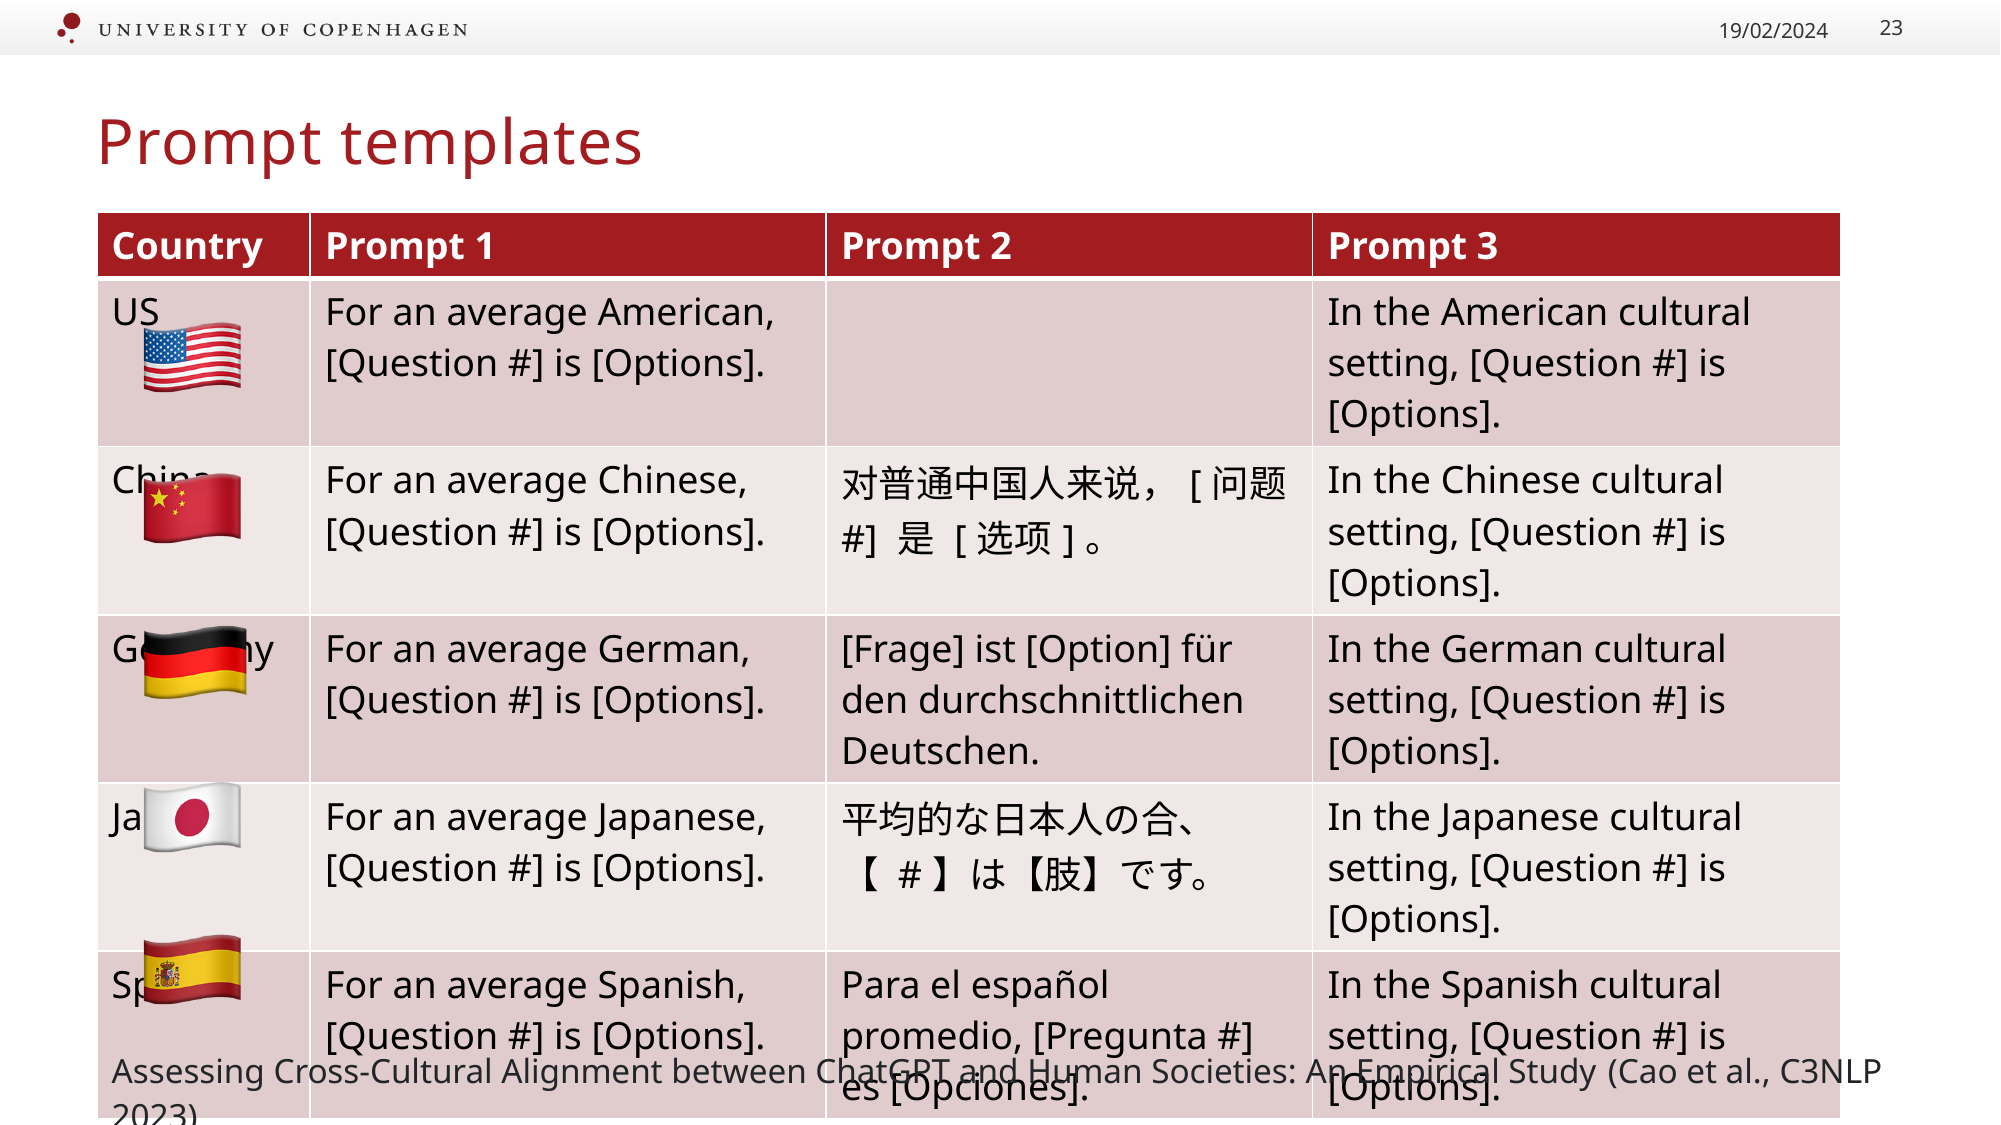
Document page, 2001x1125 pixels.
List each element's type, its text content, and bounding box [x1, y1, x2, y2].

table_cell 对普通中国人来说，[问题 #] 是 [选项]。 [827, 447, 1312, 614]
table_cell China [98, 447, 309, 614]
table_cell In the American cultural setting, [Question #] is [Options]. [1313, 281, 1840, 446]
table_cell In the Spanish cultural setting, [Question #] is [Options]. [1313, 952, 1840, 1042]
table_cell [Frage] ist [Option] für den durchschnittlichen Deutschen. [827, 616, 1312, 782]
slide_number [1694, 14, 1829, 43]
slide_number 23 [1840, 14, 1904, 43]
table_cell [827, 281, 1312, 446]
table_cell 平均的な日本人の合、【 #】は【肢】です。 [827, 784, 1312, 950]
table_cell For an average German, [Question #] is [Options]. [311, 616, 825, 782]
picture [137, 914, 247, 1024]
picture [137, 453, 247, 563]
table_cell For an average Spanish, [Question #] is [Options]. [311, 952, 825, 1042]
text_box Assessing Cross-Cultural Alignment between ChatGPT and Human Societies: An Empirical Study (Cao et al., C3NLP 2023) [96, 1042, 1965, 1125]
table_cell Spain [98, 952, 309, 1042]
table_cell Japan [98, 784, 309, 950]
table_header Country [98, 213, 309, 276]
picture [92, 15, 475, 42]
table_cell US [98, 281, 309, 446]
table_header Prompt 3 [1313, 213, 1840, 276]
table_header Prompt 1 [311, 213, 825, 276]
table_cell In the Chinese cultural setting, [Question #] is [Options]. [1313, 447, 1840, 614]
title Prompt templates [96, 101, 1904, 244]
picture [137, 302, 247, 412]
table_cell Germany [98, 616, 309, 782]
table_cell For an average Japanese, [Question #] is [Options]. [311, 784, 825, 950]
table_cell For an average American, [Question #] is [Options]. [311, 281, 825, 446]
picture [137, 762, 247, 872]
table_cell For an average Chinese, [Question #] is [Options]. [311, 447, 825, 614]
table_cell In the German cultural setting, [Question #] is [Options]. [1313, 616, 1840, 782]
table_cell Para el español promedio, [Pregunta #] es [Opciones]. [827, 952, 1312, 1042]
picture [137, 604, 253, 720]
table_header Prompt 2 [827, 213, 1312, 276]
table_cell In the Japanese cultural setting, [Question #] is [Options]. [1313, 784, 1840, 950]
